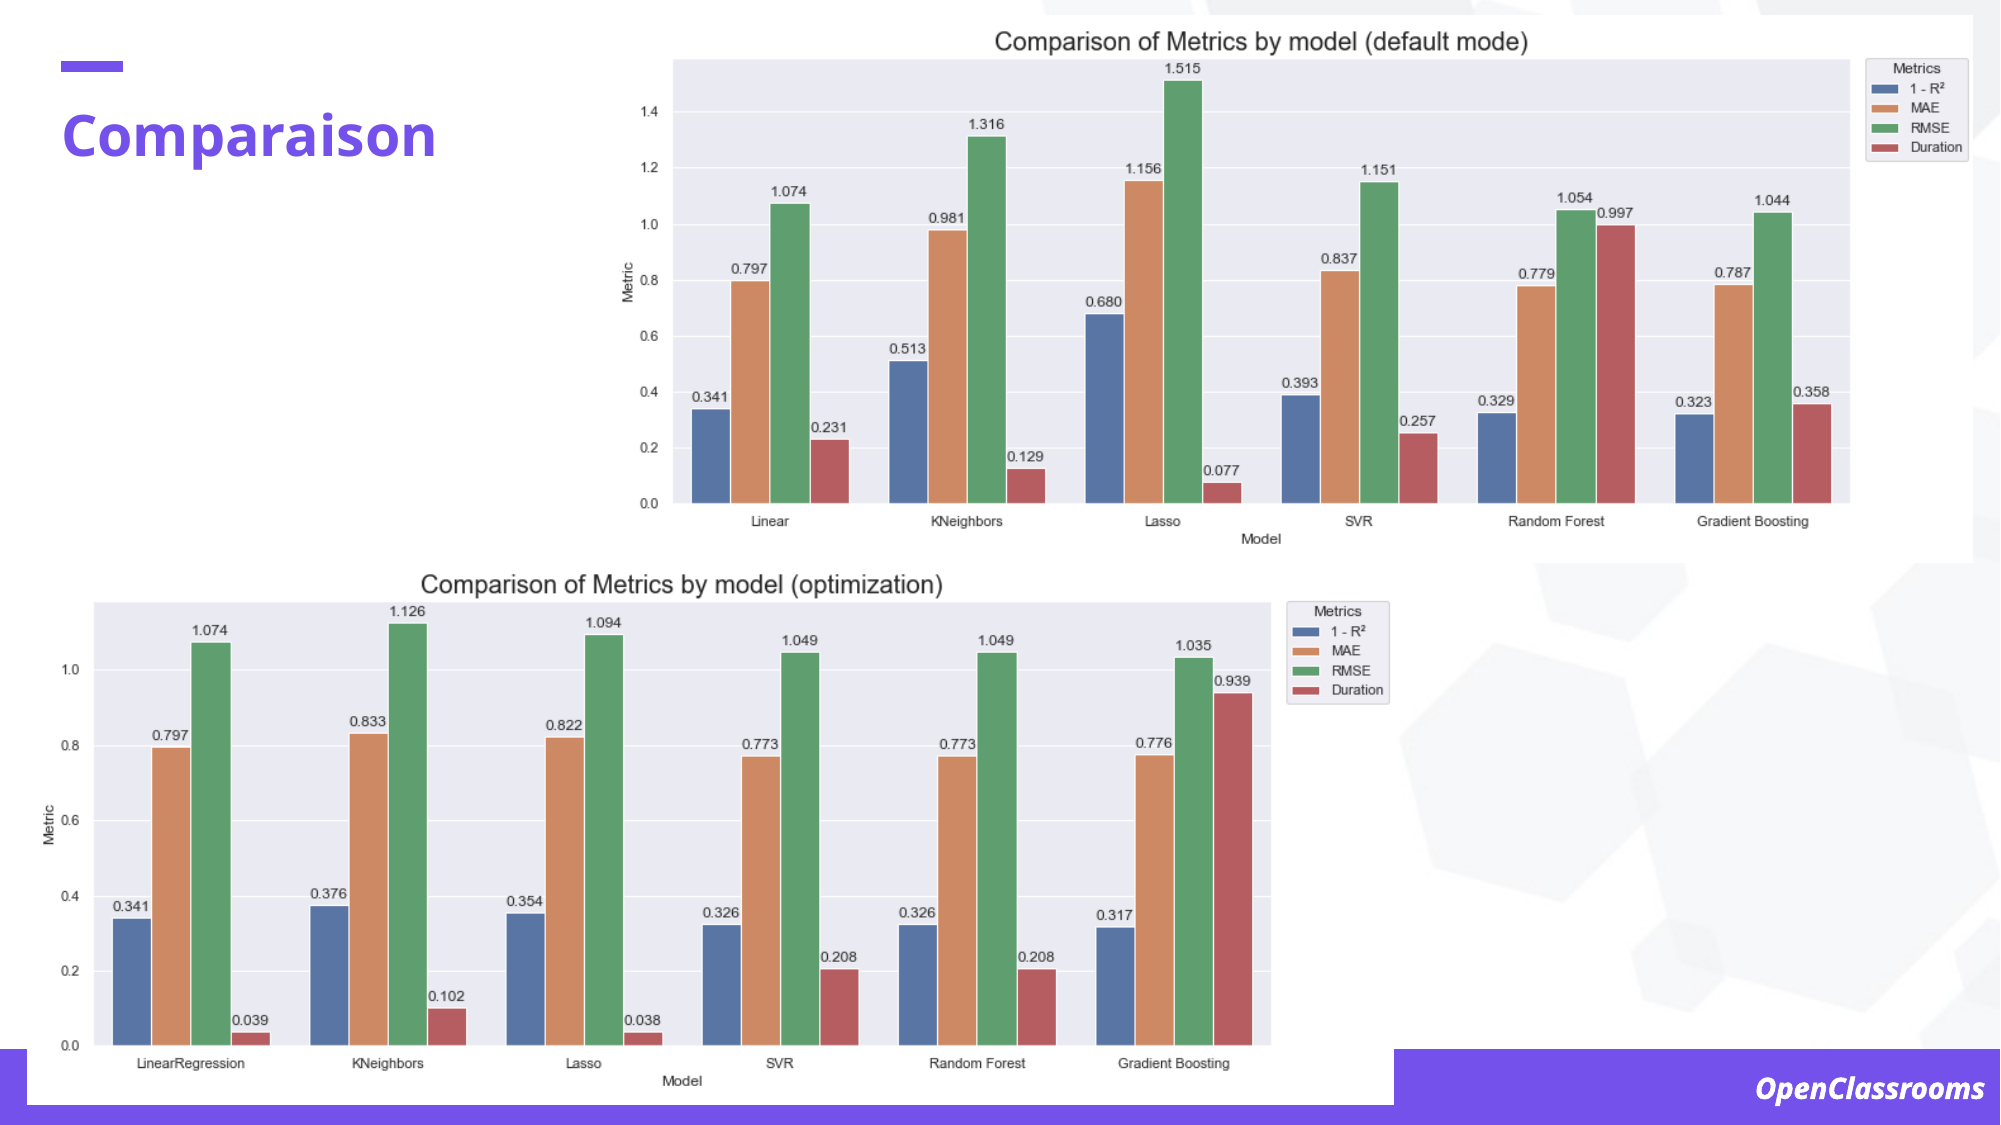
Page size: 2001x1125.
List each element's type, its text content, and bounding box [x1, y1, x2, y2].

text_box Comparaison [45, 70, 473, 206]
picture [0, 0, 2001, 1125]
text_box OpenClassrooms [1729, 1062, 2000, 1112]
text_box [0, 1049, 2000, 1125]
text_box [61, 61, 123, 72]
